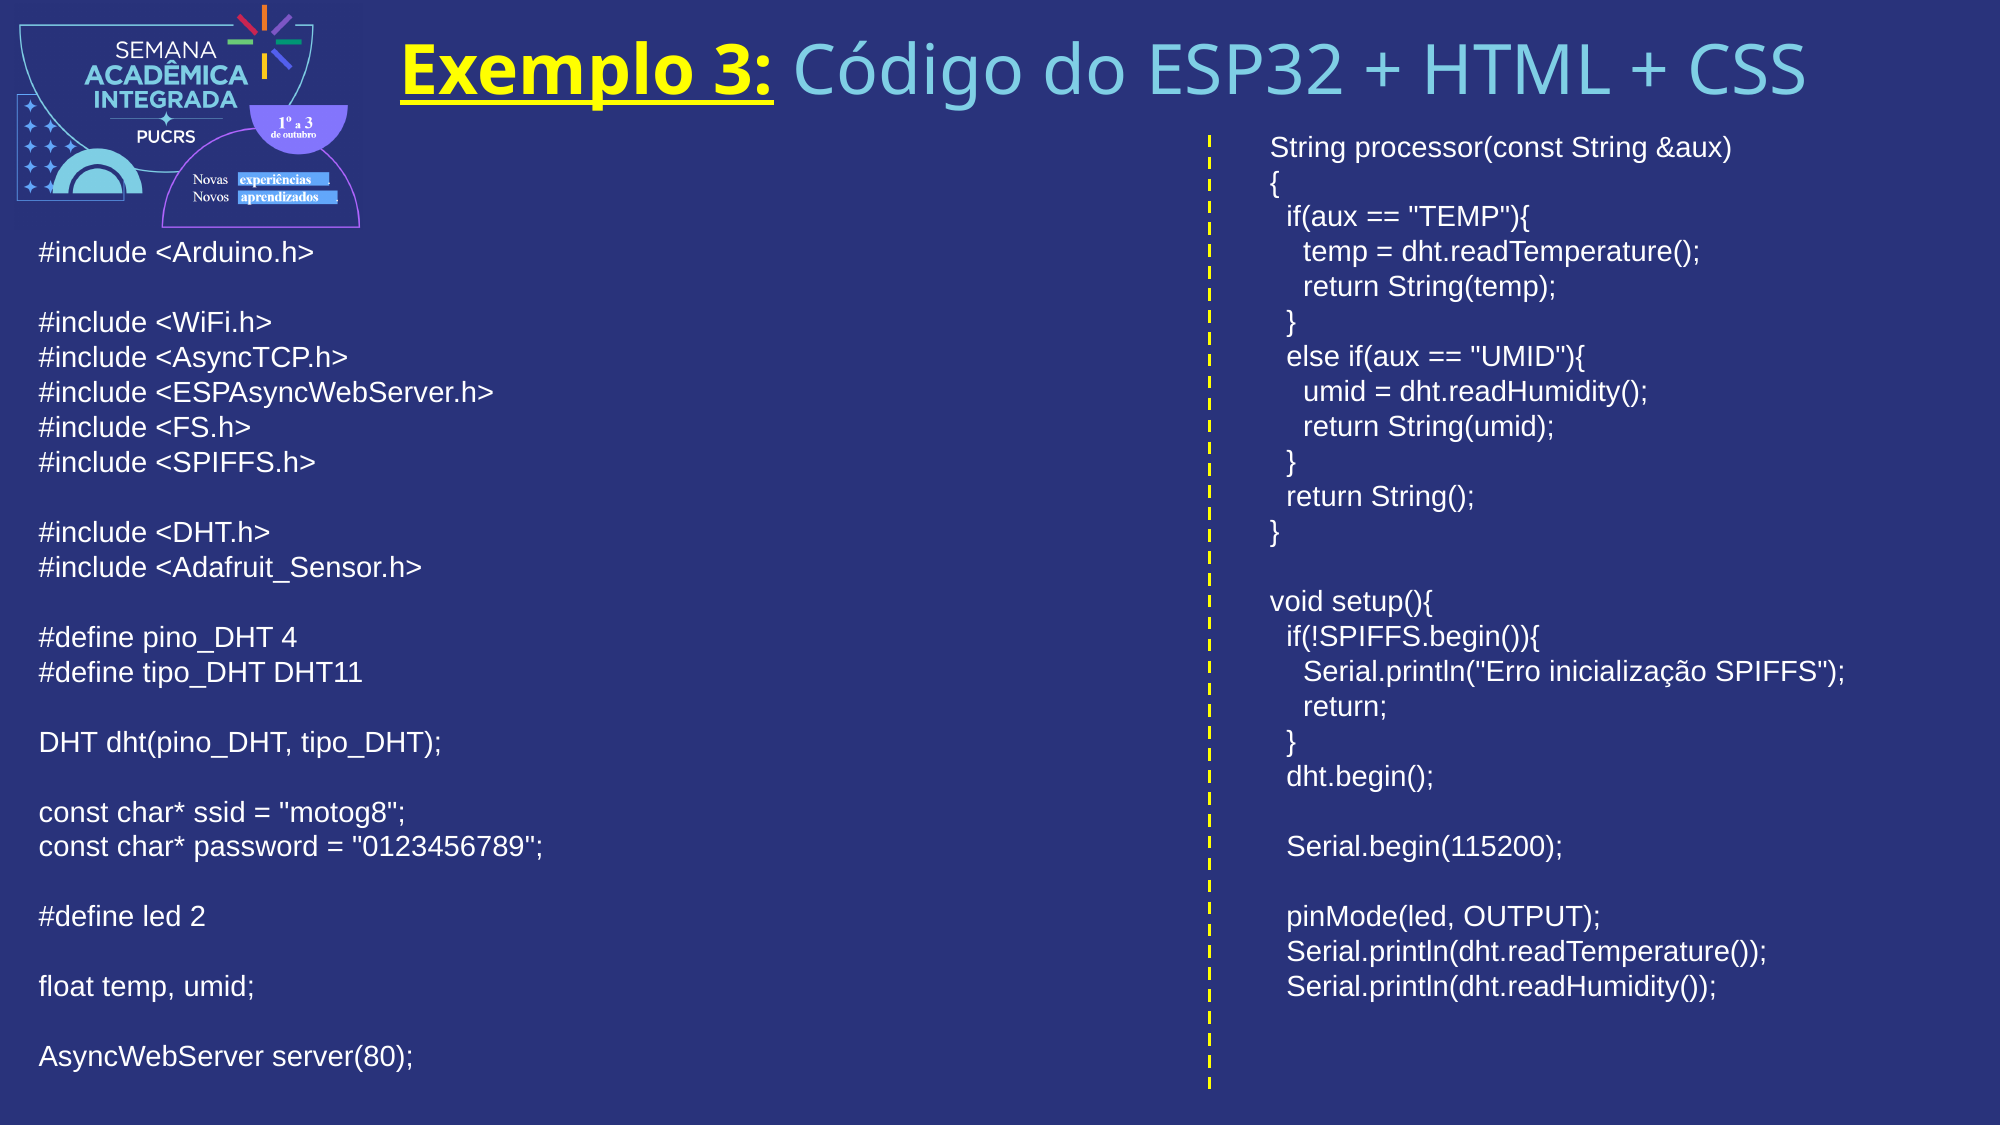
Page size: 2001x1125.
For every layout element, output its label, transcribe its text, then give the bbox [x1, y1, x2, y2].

text_box String processor(const String &aux) { if(aux == "TEMP"){ temp = dht.readTemperature(); return String(temp); } else if(aux == "UMID"){ umid = dht.readHumidity(); return String(umid); } return String(); } void setup(){ if(!SPIFFS.begin()){ Serial.println("Erro inicialização SPIFFS"); return; } dht.begin(); Serial.begin(115200); pinMode(led, OUTPUT); Serial.println(dht.readTemperature()); Serial.println(dht.readHumidity()); [1255, 120, 2000, 1080]
picture [14, 3, 363, 230]
title Exemplo 3: Código do ESP32 + HTML + CSS [384, 7, 1942, 137]
text_box #include <Arduino.h> #include <WiFi.h> #include <AsyncTCP.h> #include <ESPAsyncWebServer.h> #include <FS.h> #include <SPIFFS.h> #include <DHT.h> #include <Adafruit_Sensor.h> #define pino_DHT 4 #define tipo_DHT DHT11 DHT dht(pino_DHT, tipo_DHT); const char* ssid = "motog8"; const char* password = "0123456789"; #define led 2 float temp, umid; AsyncWebServer server(80); [23, 226, 723, 1080]
